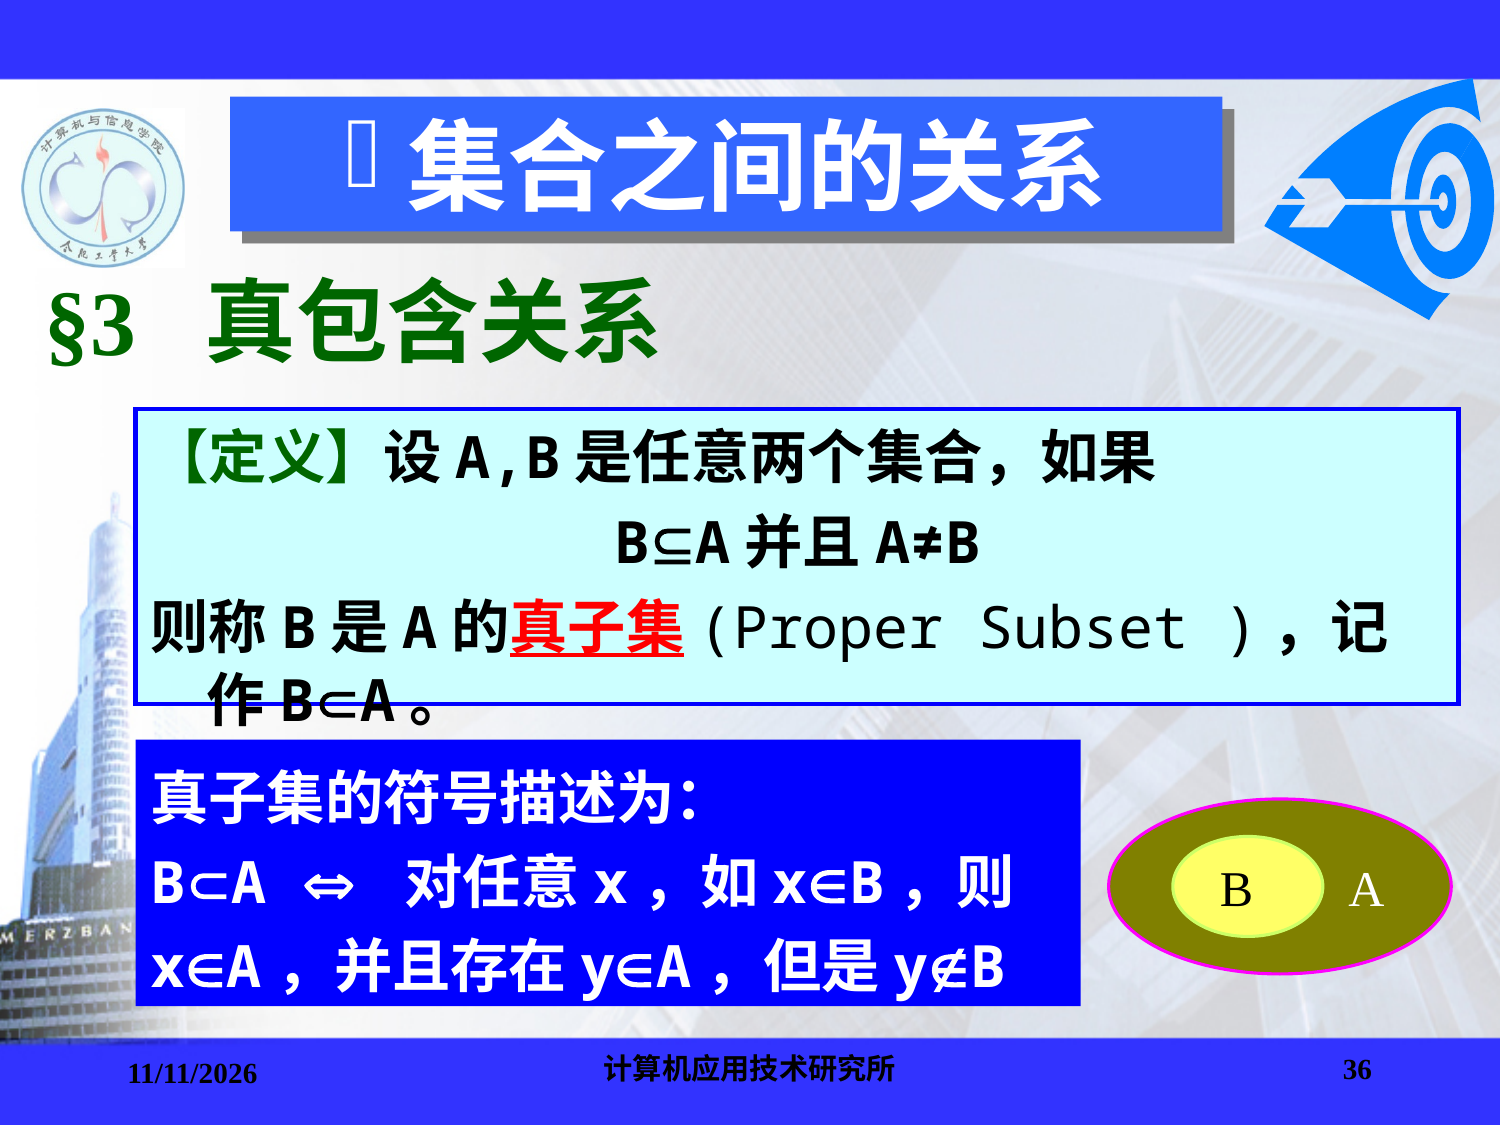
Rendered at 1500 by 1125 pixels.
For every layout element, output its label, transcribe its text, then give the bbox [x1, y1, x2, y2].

footer 计算机应用技术研究所 [512, 1042, 988, 1118]
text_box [1044, 748, 1495, 1012]
title §3 真包含关系 [29, 243, 750, 395]
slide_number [112, 1046, 425, 1122]
picture [0, 0, 1500, 1125]
list 【定义】设A,B是任意两个集合，如果 BA并且A≠B 则称B是A的真子集(Proper Subset )，记作BA。 [135, 408, 1459, 705]
text_box 集合之间的关系 [230, 96, 1223, 232]
slide_number 36 [1074, 1042, 1388, 1118]
text_box 真子集的符号描述为： BA  对任意x，如xB，则xA，并且存在yA，但是yB [135, 739, 1081, 1007]
